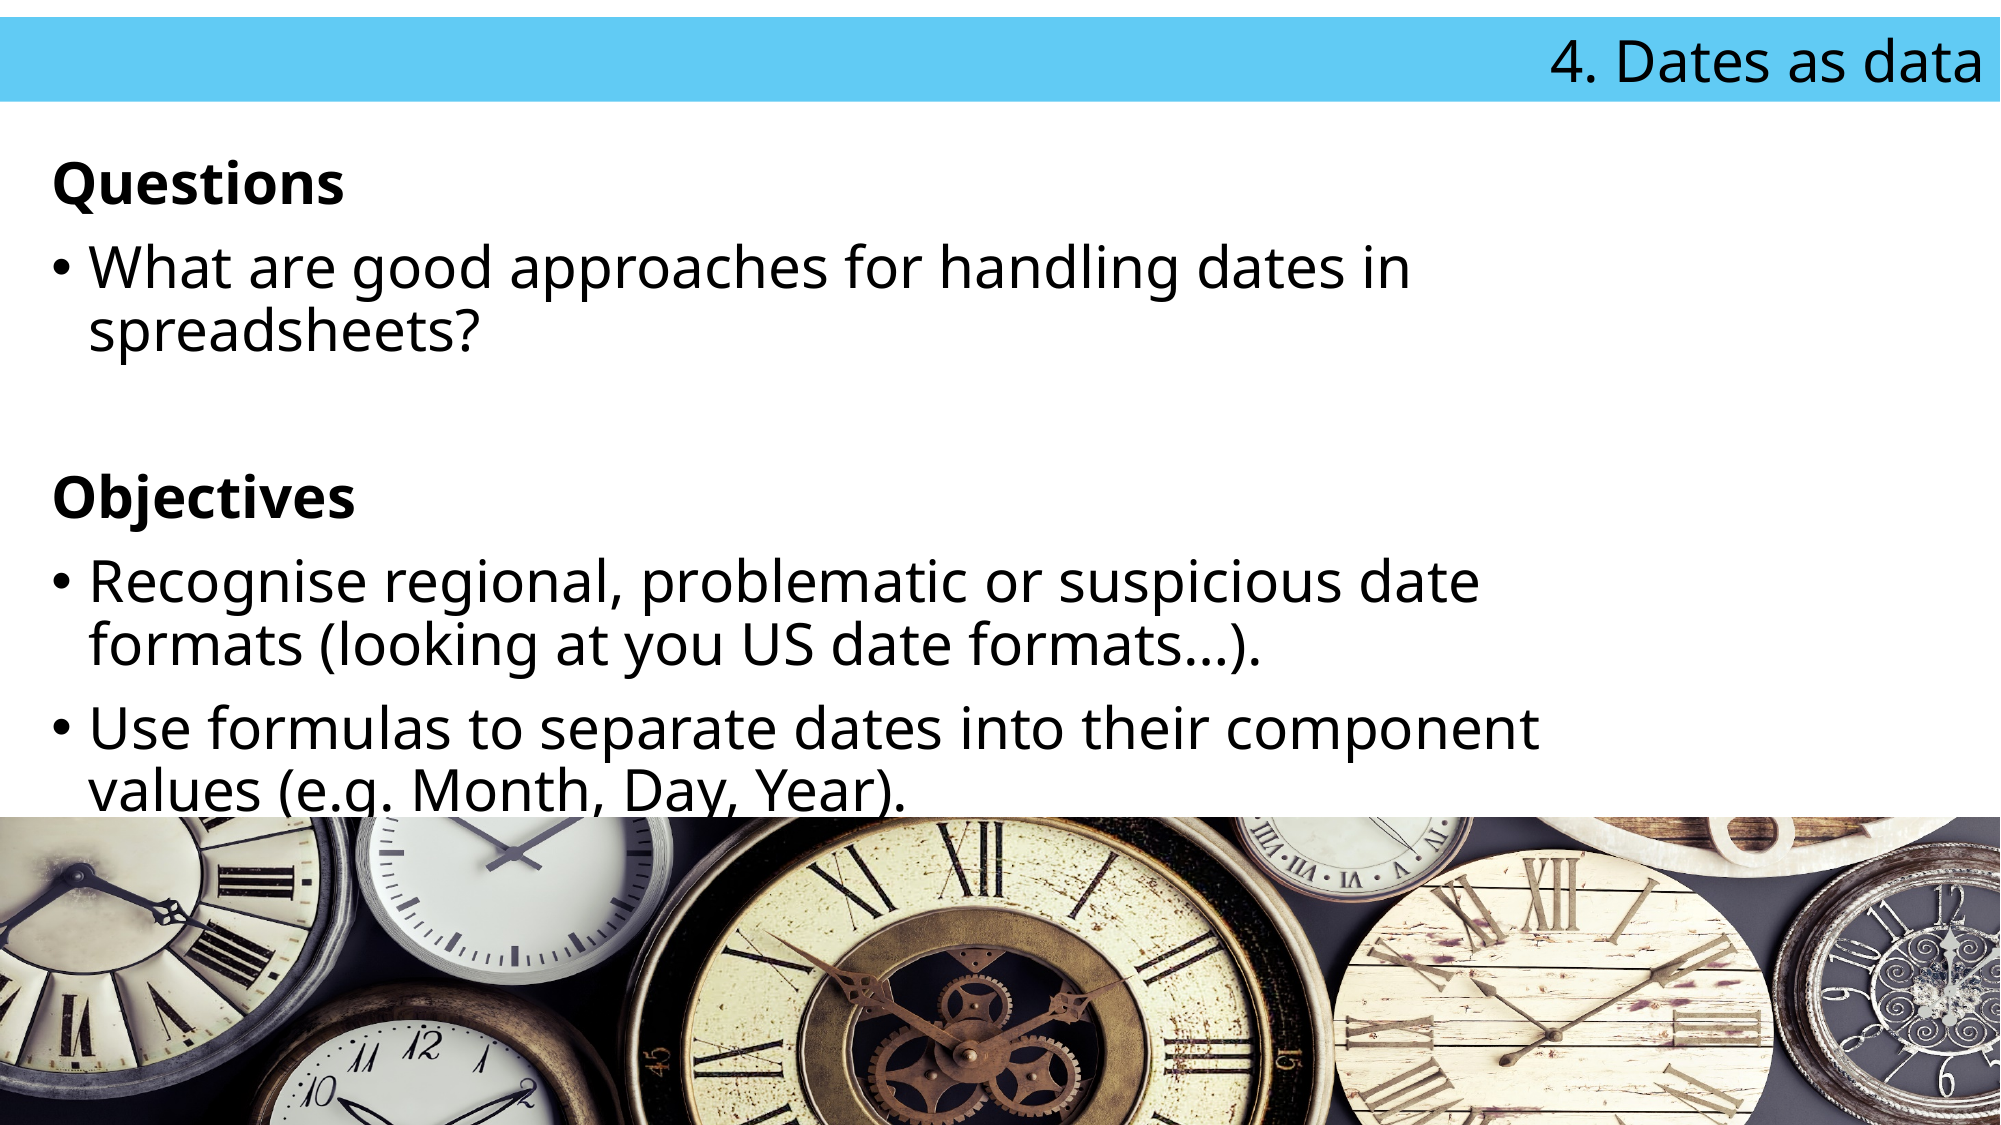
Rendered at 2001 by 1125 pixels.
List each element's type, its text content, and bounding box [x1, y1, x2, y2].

text_box 4. Dates as data [0, 17, 2000, 102]
picture [0, 817, 2000, 1125]
list Questions What are good approaches for handling dates in spreadsheets? Objectives Recognise regional, problematic or suspicious date formats (looking at you US date formats…). Use formulas to separate dates into their component values (e.g. Month, Day, Year). [36, 147, 1621, 817]
